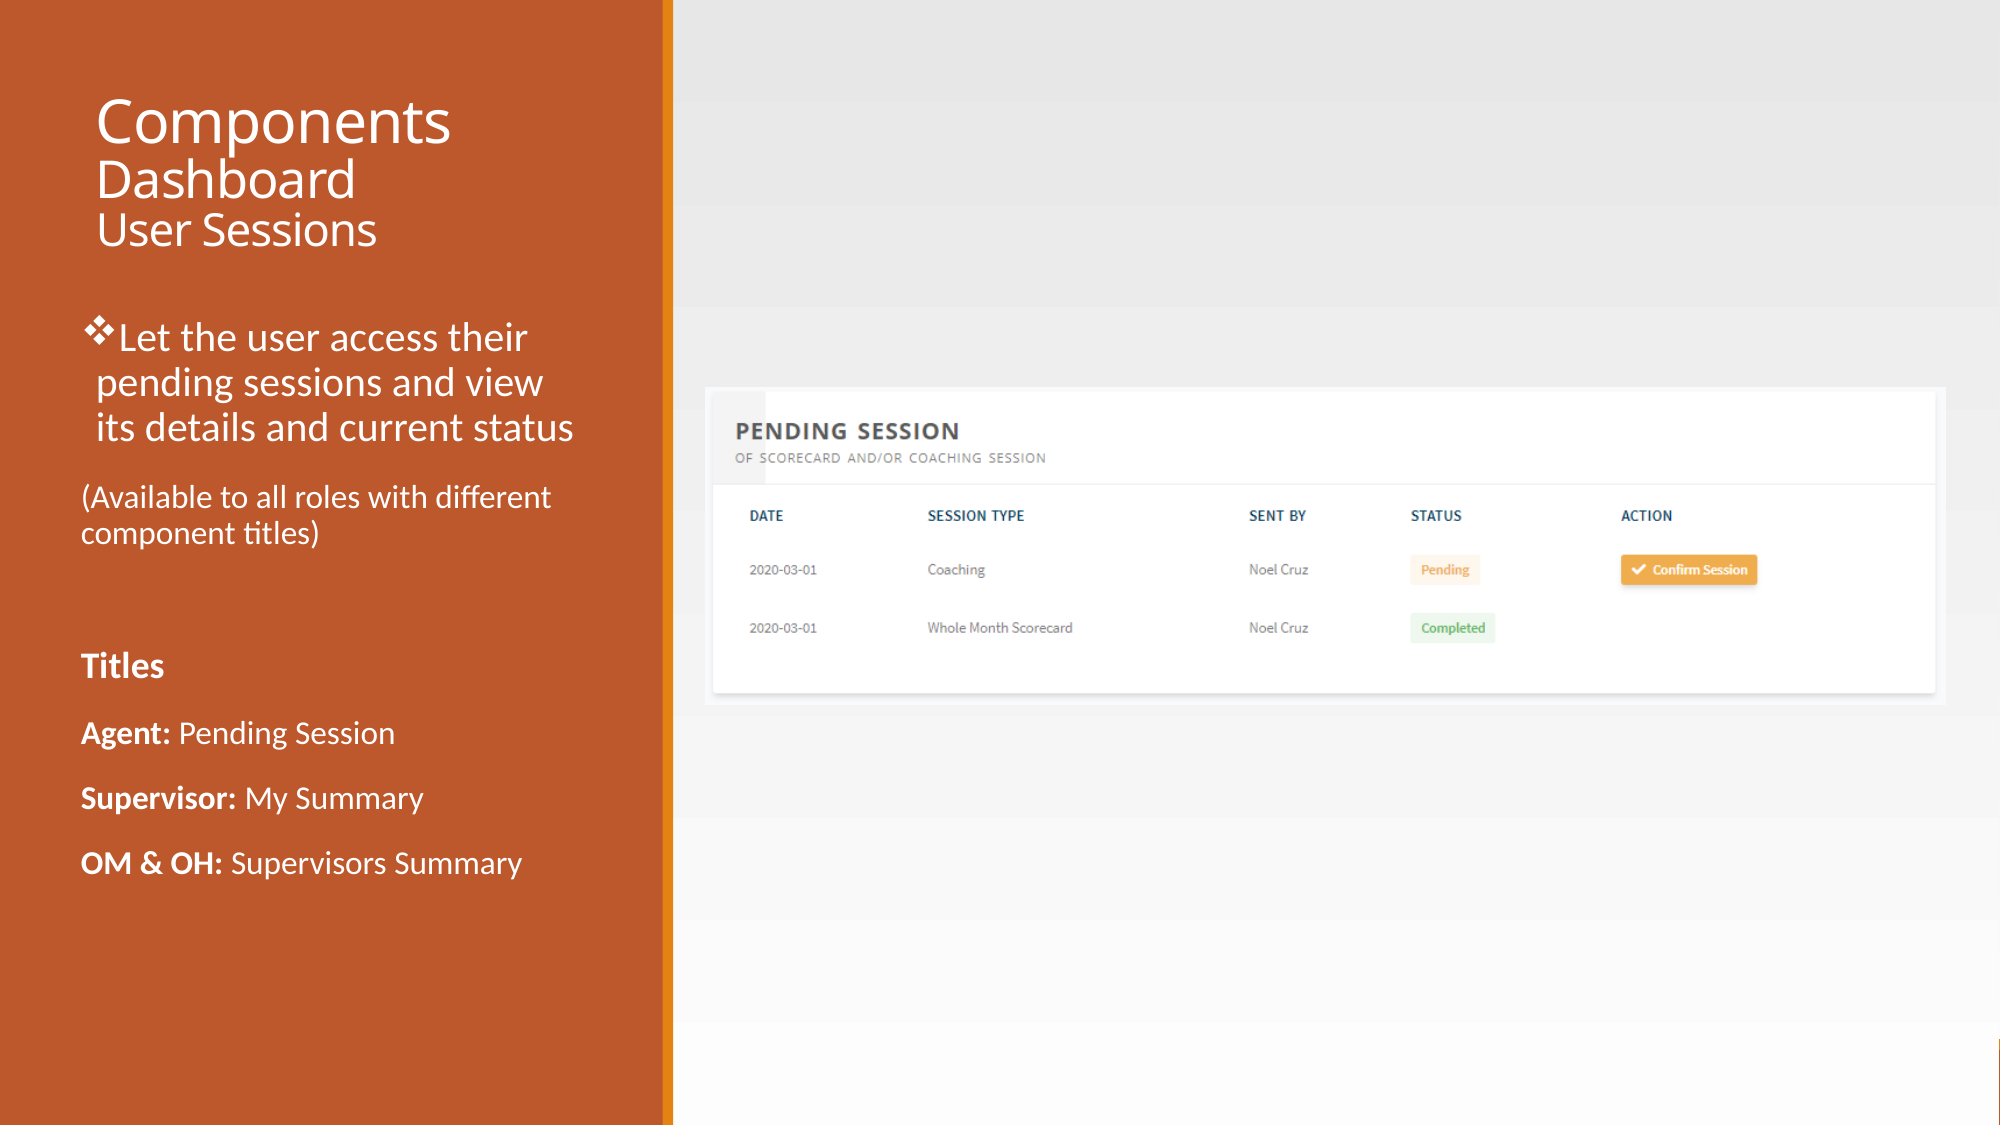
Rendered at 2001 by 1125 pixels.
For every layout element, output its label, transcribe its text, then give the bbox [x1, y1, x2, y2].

list Let the user access their pending sessions and view its details and current status (Available to all roles with different component titles) Titles Agent: Pending Session Supervisor: My Summary OM & OH: Supervisors Summary [80, 308, 587, 1041]
text_box [661, 0, 674, 1125]
title Components Dashboard User Sessions [80, 84, 587, 263]
text_box [0, 0, 661, 1125]
text_box [674, 0, 2000, 1125]
picture [704, 386, 1947, 706]
